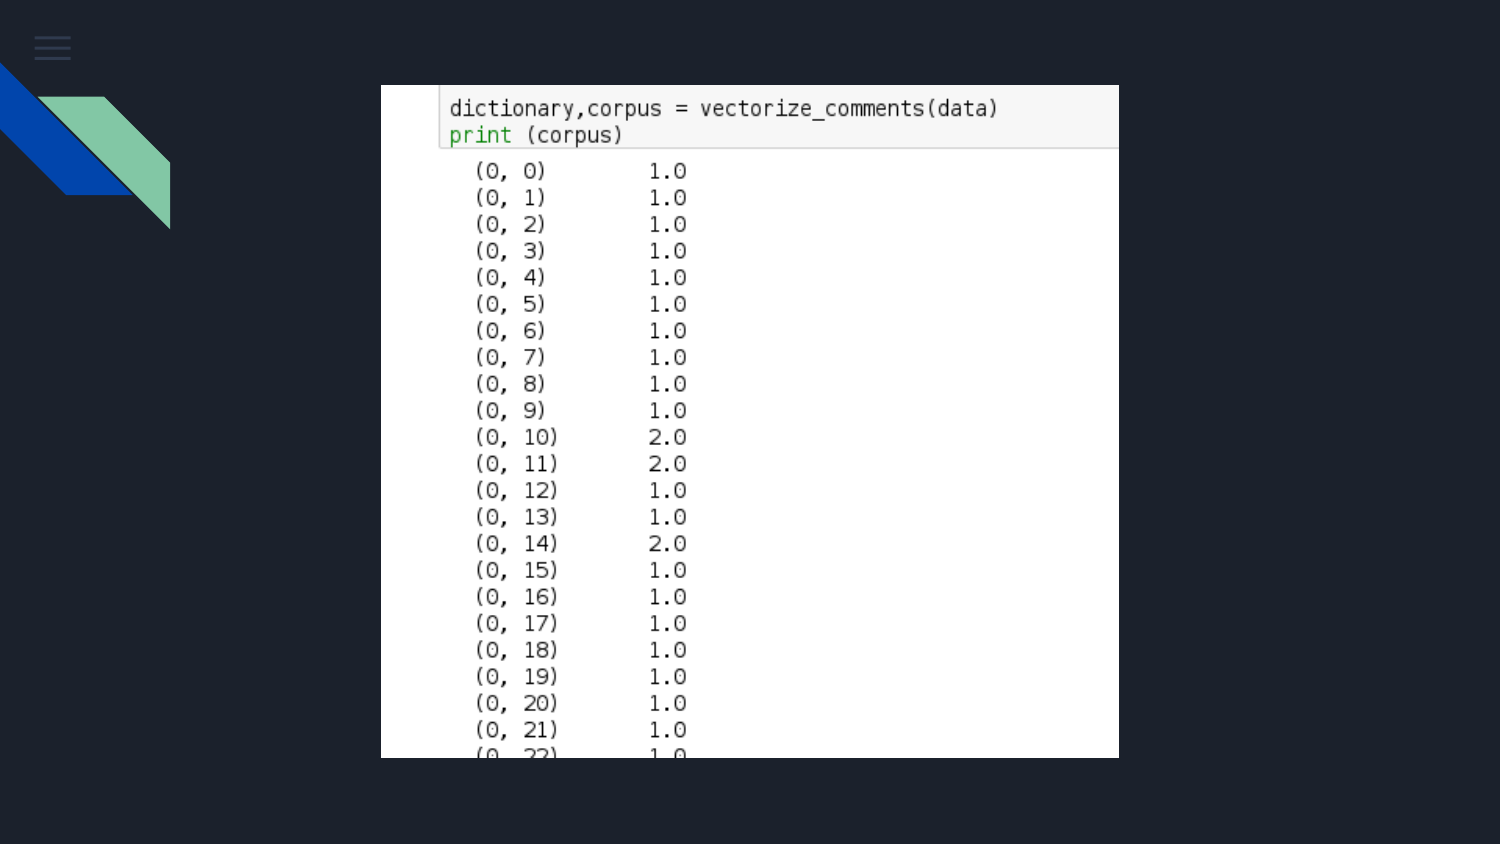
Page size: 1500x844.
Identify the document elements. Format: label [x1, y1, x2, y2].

picture [380, 85, 1119, 759]
